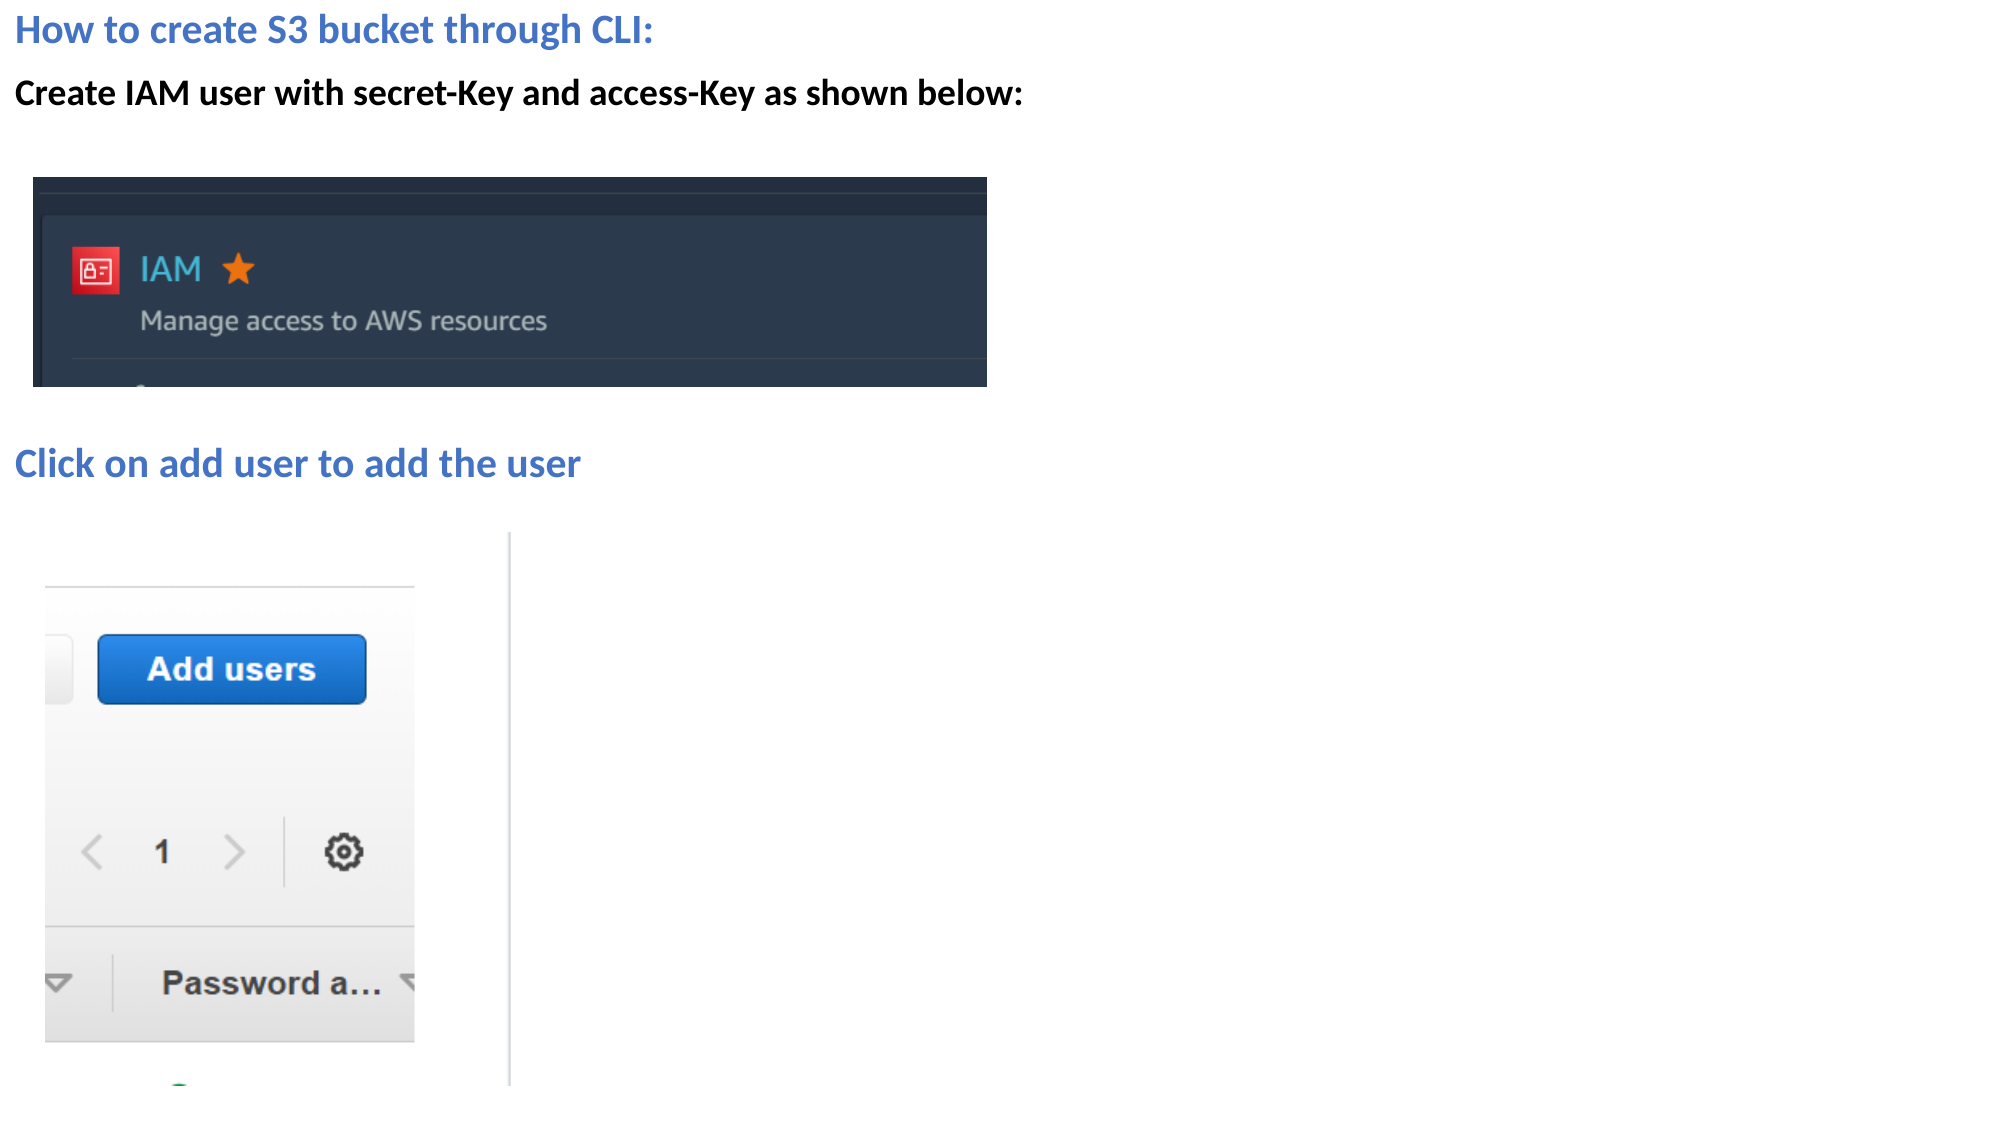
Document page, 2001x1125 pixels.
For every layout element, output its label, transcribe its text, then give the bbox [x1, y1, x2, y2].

list How to create S3 bucket through CLI: Create IAM user with secret-Key and access-Key as shown below: Click on add user to add the user [0, 0, 2000, 1125]
picture [45, 532, 535, 1086]
picture [33, 177, 987, 387]
